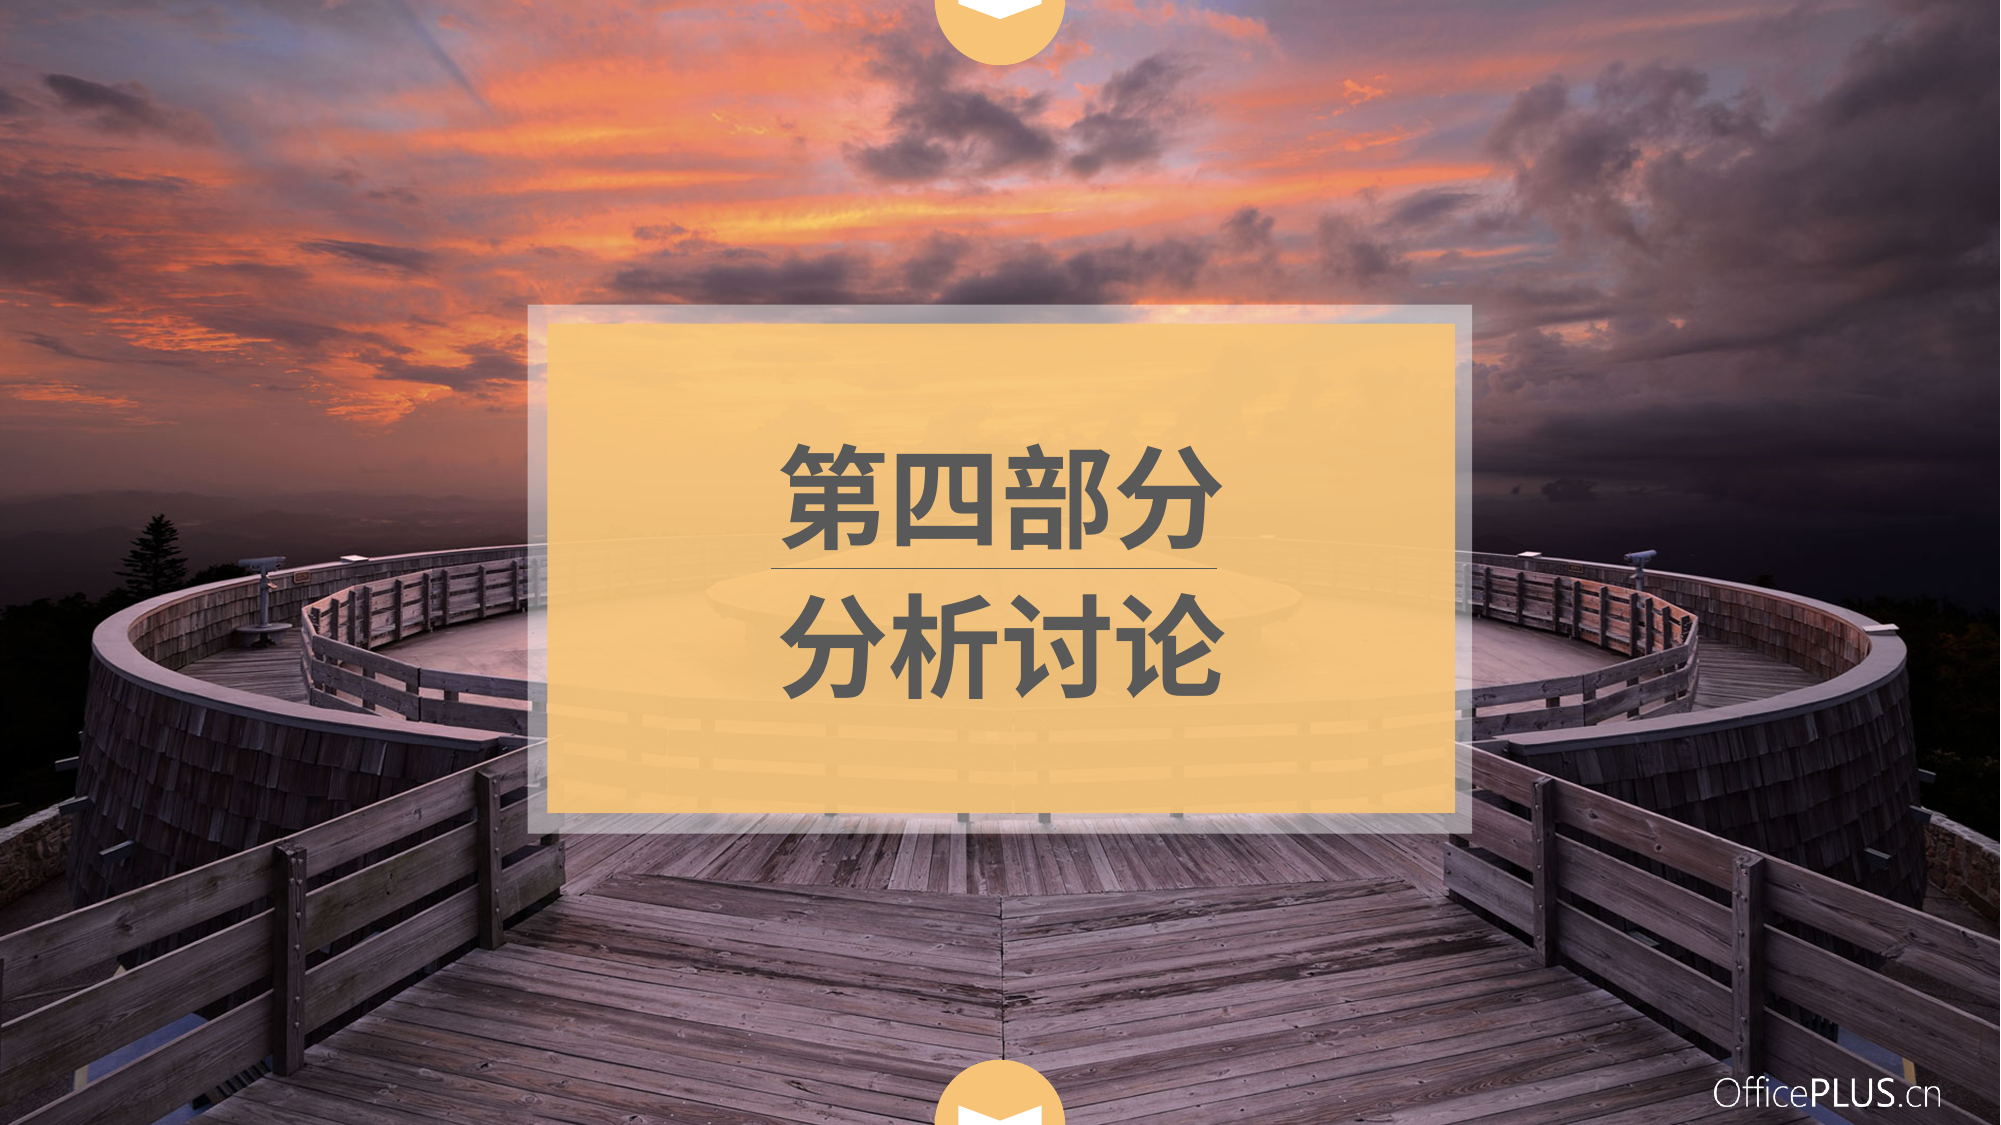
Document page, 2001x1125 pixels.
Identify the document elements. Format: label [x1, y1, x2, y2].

text_box [527, 304, 1473, 834]
picture [0, 0, 2000, 1125]
